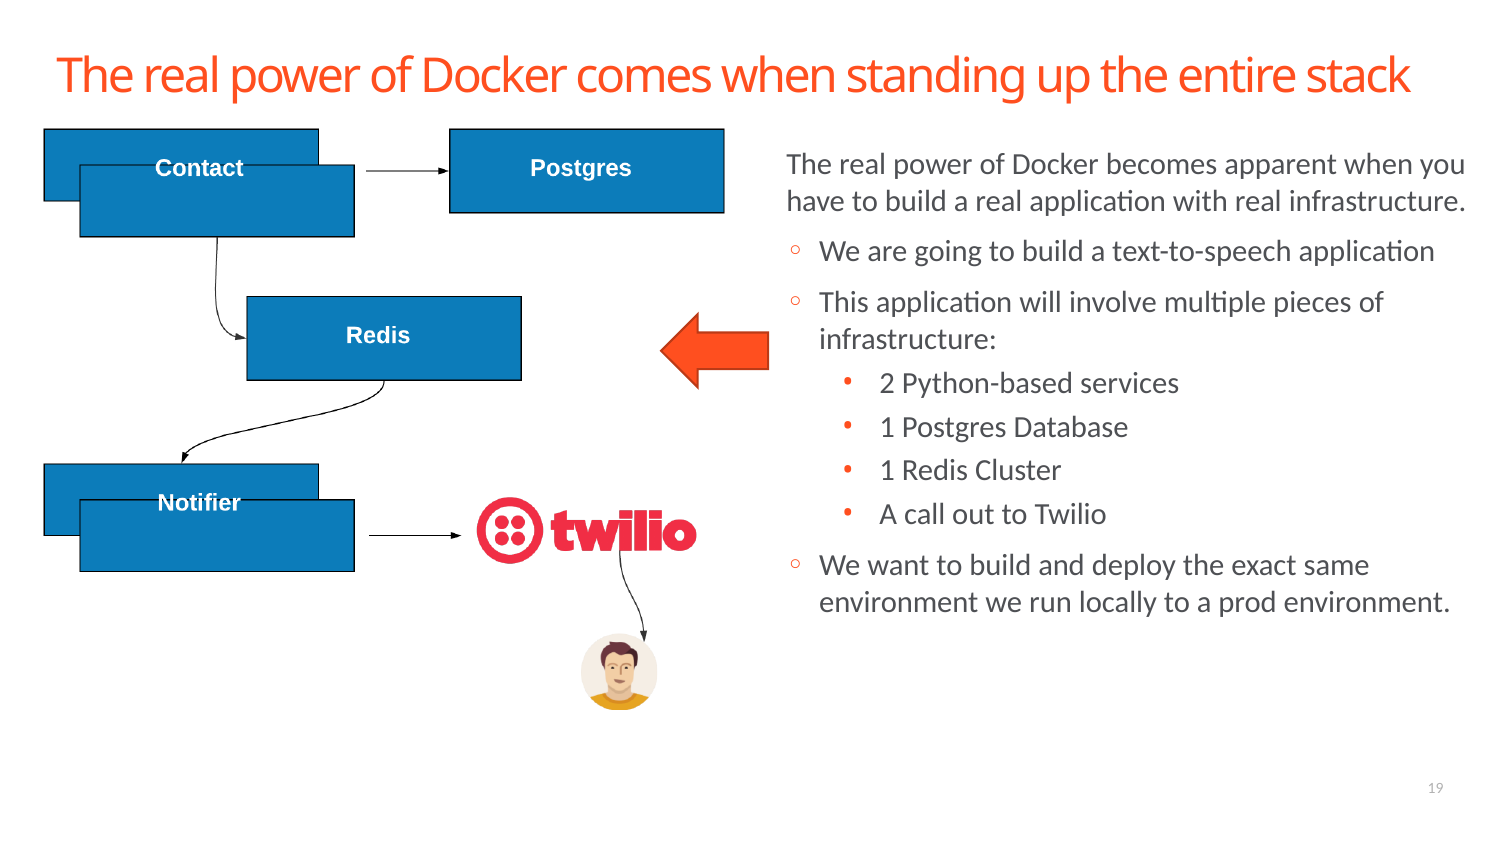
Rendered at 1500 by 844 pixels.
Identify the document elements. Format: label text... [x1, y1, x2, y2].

title The real power of Docker comes when standing up the entire stack [56, 51, 1444, 148]
picture [19, 105, 750, 729]
list The real power of Docker becomes apparent when you have to build a real application with real infrastructure. We are going to build a text-to-speech application This application will involve multiple pieces of infrastructure: 2 Python-based services 1 Postgres Database 1 Redis Cluster A call out to Twilio We want to build and deploy the exact same environment we run locally to a prod environment. [786, 114, 1488, 628]
slide_number 19 [1130, 764, 1444, 810]
text_box [750, 331, 770, 371]
